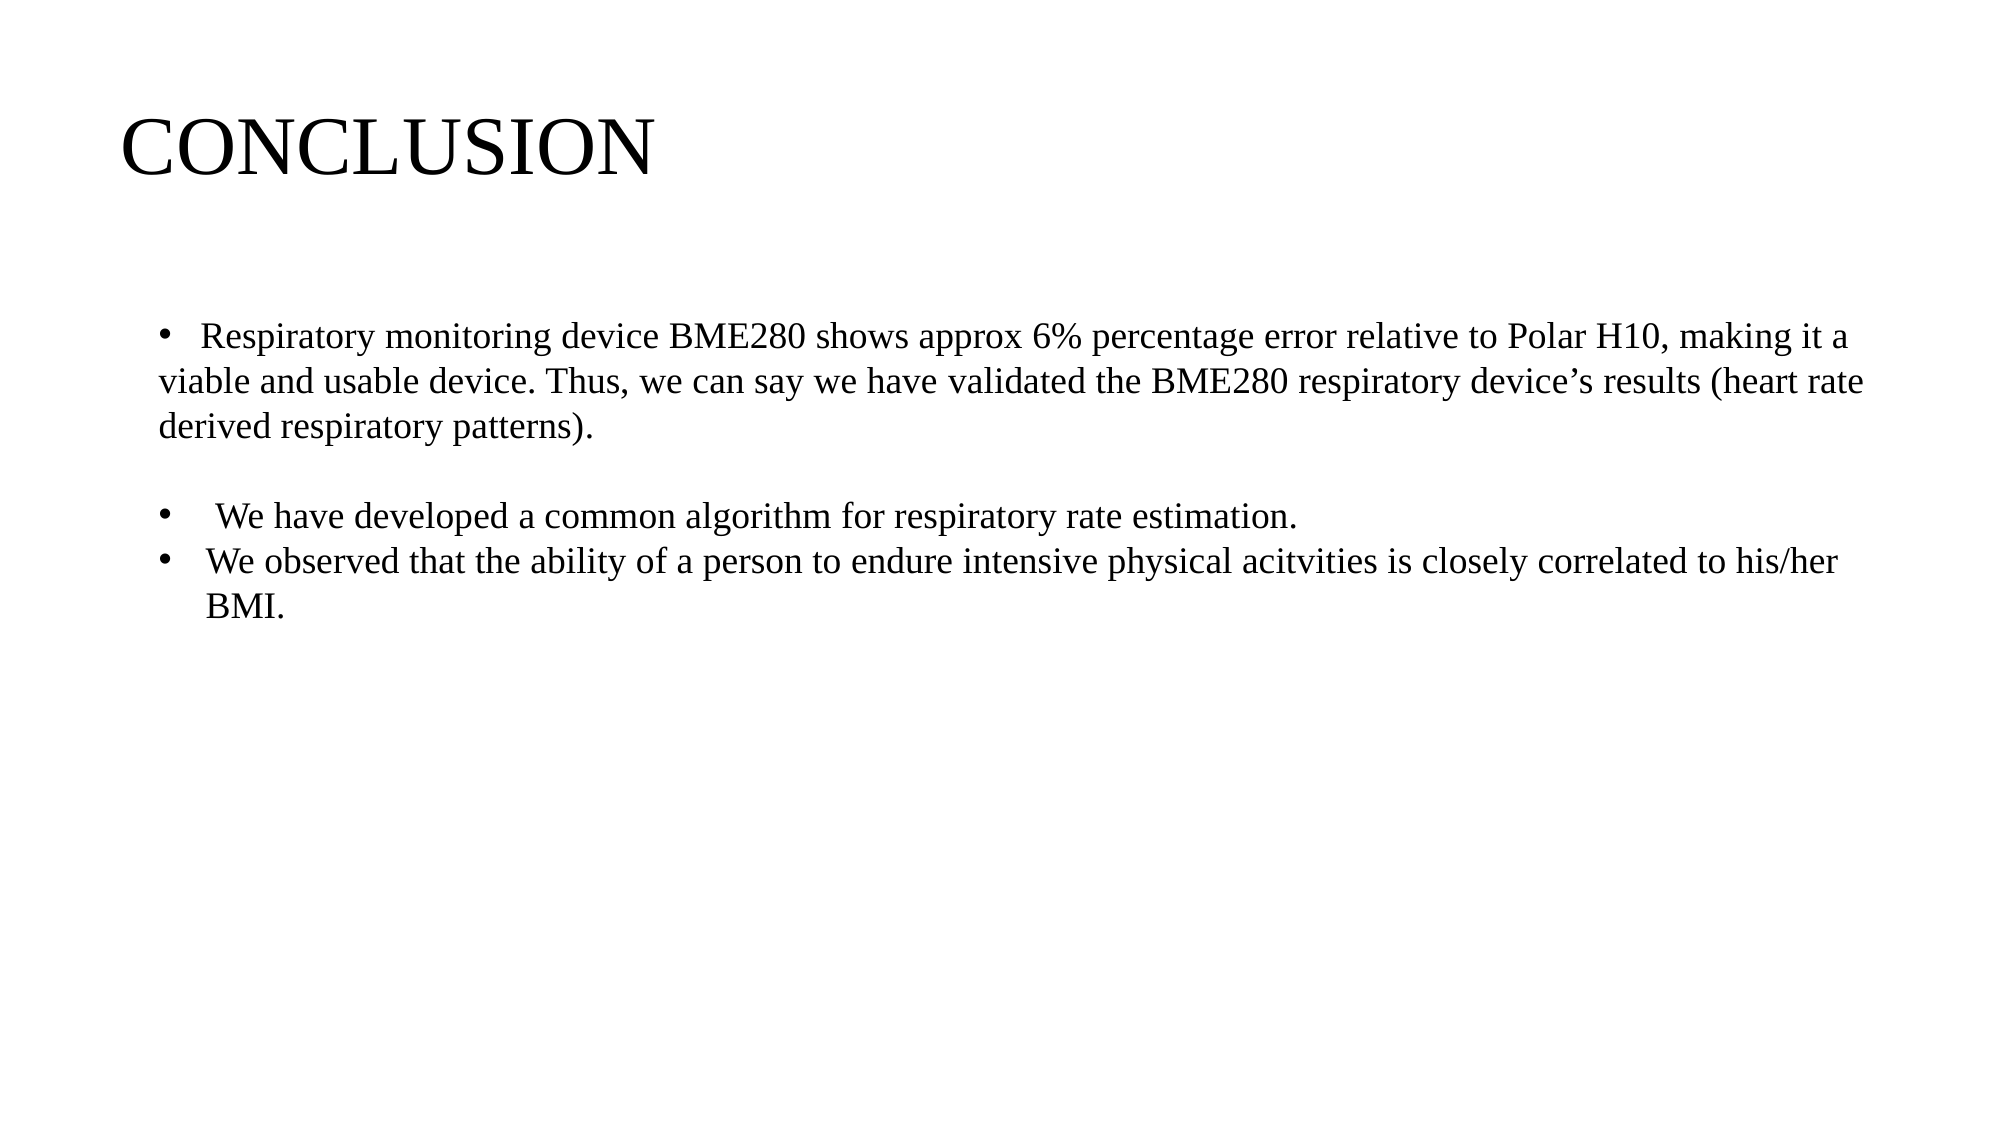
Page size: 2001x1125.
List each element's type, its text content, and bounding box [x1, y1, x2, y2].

text_box CONCLUSION [106, 83, 773, 199]
text_box Respiratory monitoring device BME280 shows approx 6% percentage error relative to Polar H10, making it a viable and usable device. Thus, we can say we have validated the BME280 respiratory device’s results (heart rate derived respiratory patterns). We have developed a common algorithm for respiratory rate estimation. We observed that the ability of a person to endure intensive physical acitvities is closely correlated to his/her BMI. [143, 303, 1889, 678]
